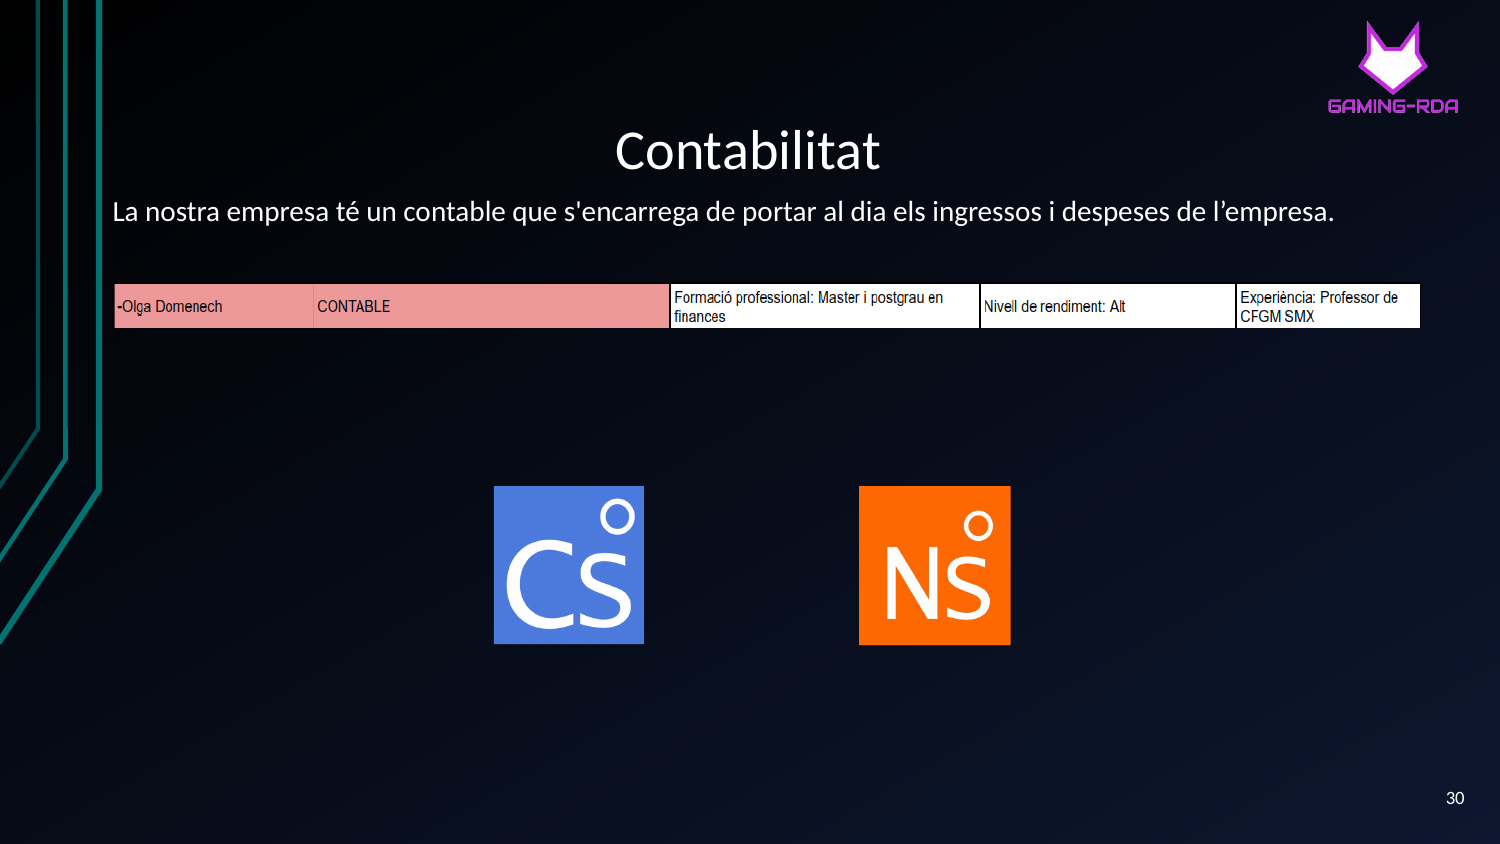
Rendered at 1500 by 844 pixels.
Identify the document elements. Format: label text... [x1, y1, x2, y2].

slide_number ‹#› [1389, 764, 1480, 830]
title Contabilitat [600, 109, 900, 189]
picture [1322, 14, 1463, 134]
picture [493, 486, 646, 646]
picture [114, 282, 1421, 328]
list La nostra empresa té un contable que s'encarrega de portar al dia els ingressos i despeses de l’empresa. [97, 189, 1500, 356]
picture [858, 486, 1011, 646]
